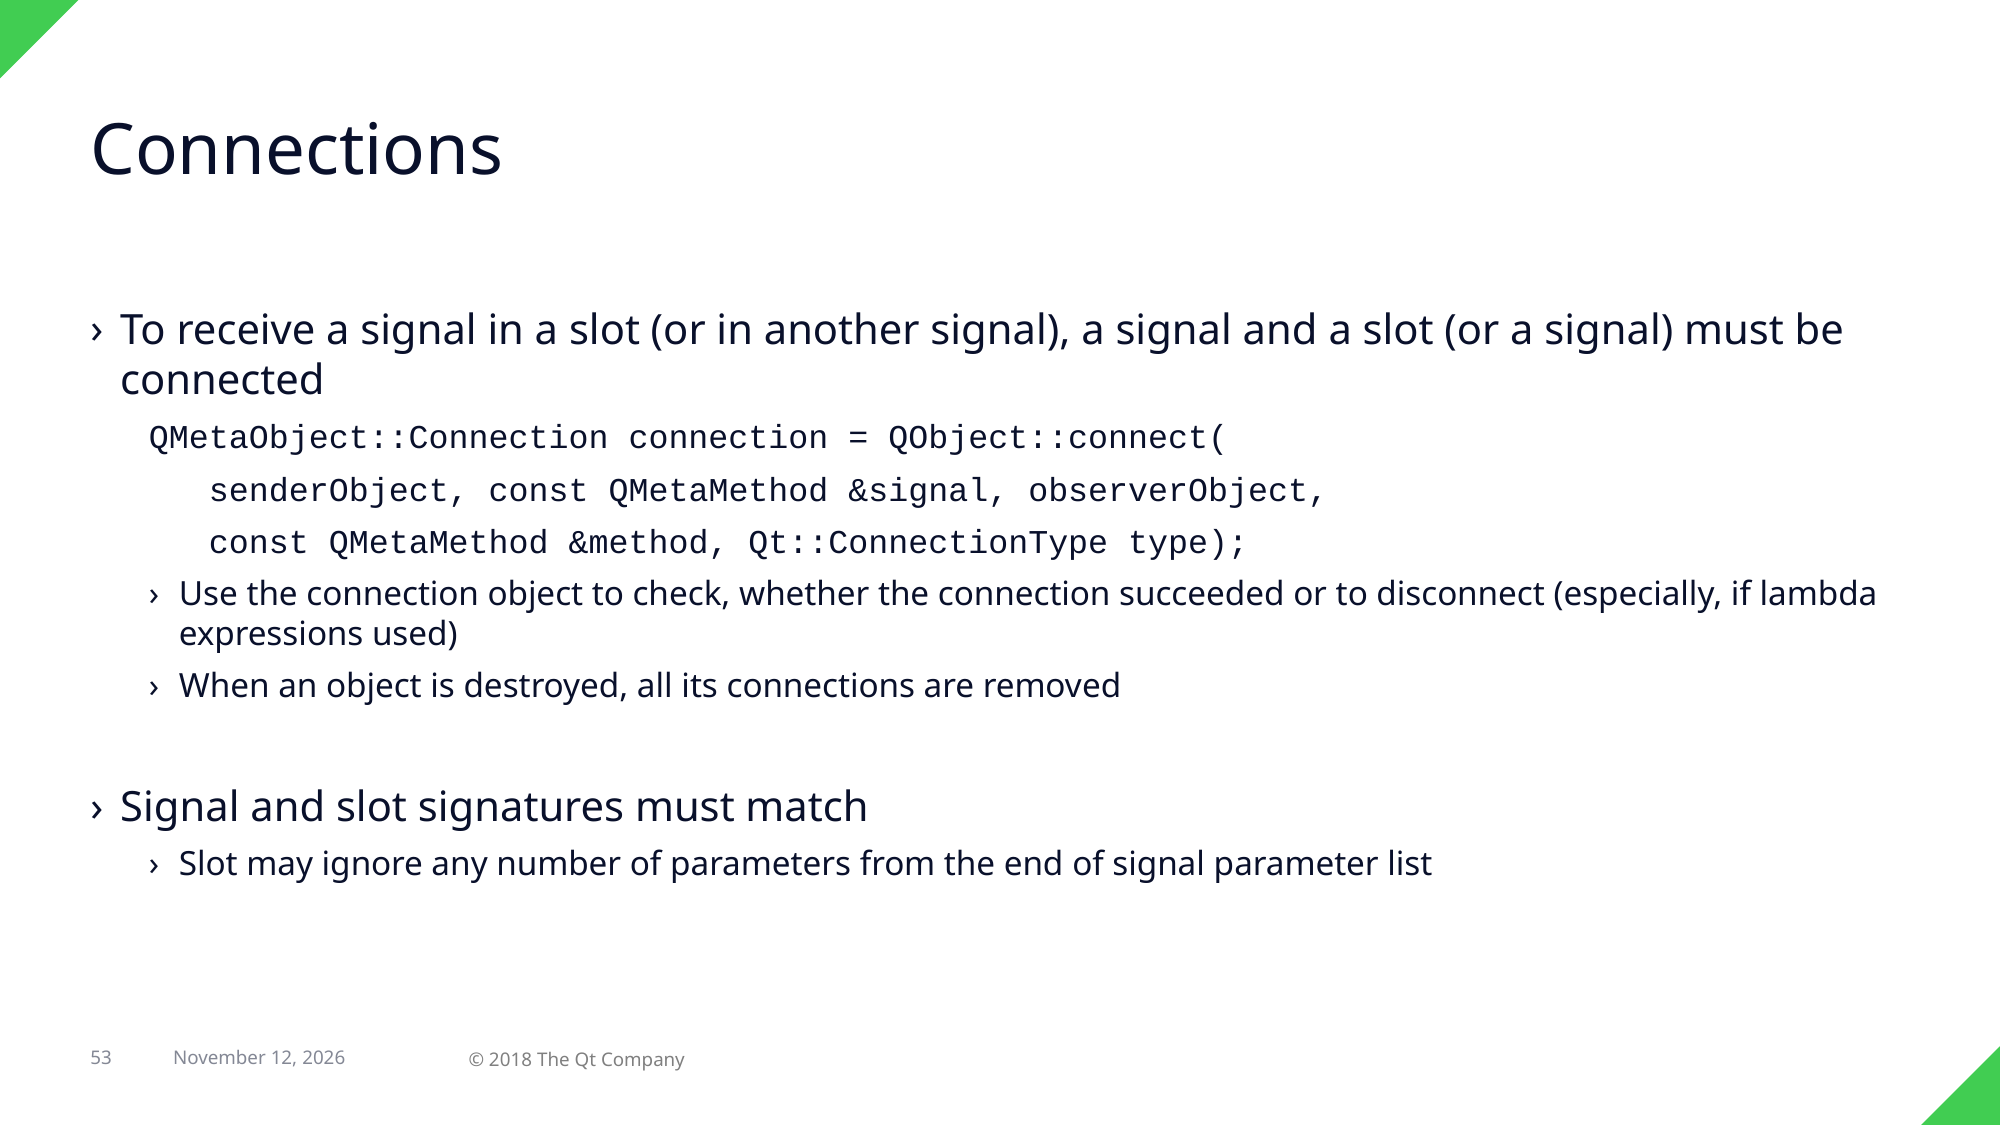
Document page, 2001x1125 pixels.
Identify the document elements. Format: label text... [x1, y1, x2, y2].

list To receive a signal in a slot (or in another signal), a signal and a slot (or a signal) must be connected QMetaObject::Connection connection = QObject::connect( senderObject, const QMetaMethod &signal, observerObject, const QMetaMethod &method, Qt::ConnectionType type); Use the connection object to check, whether the connection succeeded or to disconnect (especially, if lambda expressions used) When an object is destroyed, all its connections are removed Signal and slot signatures must match Slot may ignore any number of parameters from the end of signal parameter list [90, 302, 1910, 1012]
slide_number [174, 1046, 468, 1071]
slide_number 53 [90, 1046, 174, 1071]
footer © 2018 The Qt Company [468, 1046, 1910, 1071]
title Connections [90, 113, 1910, 268]
